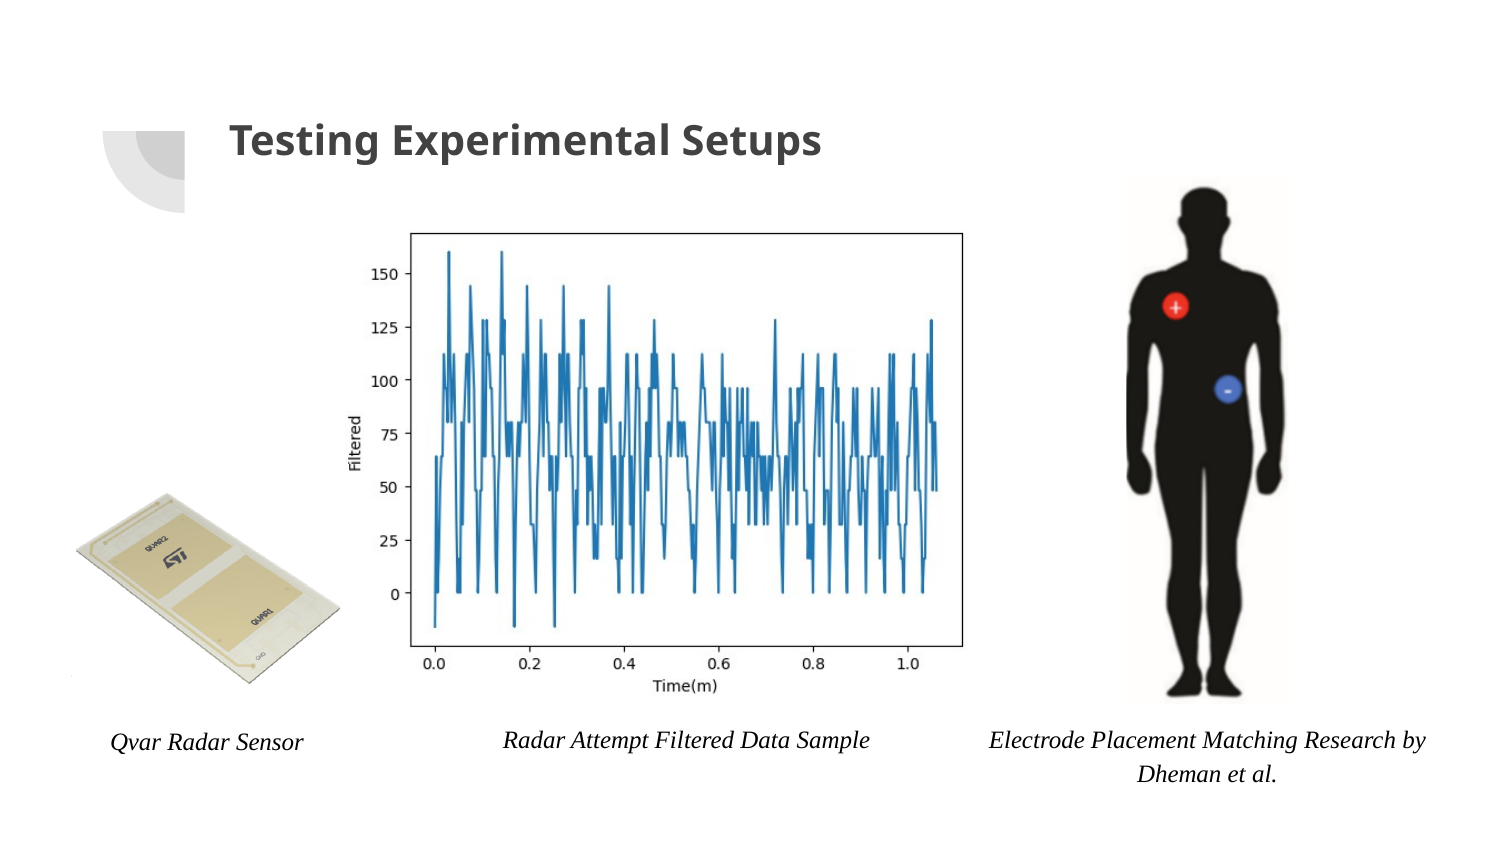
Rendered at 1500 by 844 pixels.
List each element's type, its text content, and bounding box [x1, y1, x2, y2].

picture [59, 223, 972, 705]
title Testing Experimental Setups [213, 98, 1368, 263]
picture [1126, 173, 1289, 705]
text_box Qvar Radar Sensor [42, 706, 372, 771]
text_box Radar Attempt Filtered Data Sample [440, 713, 933, 769]
text_box Electrode Placement Matching Research by Dheman et al. [961, 703, 1454, 803]
